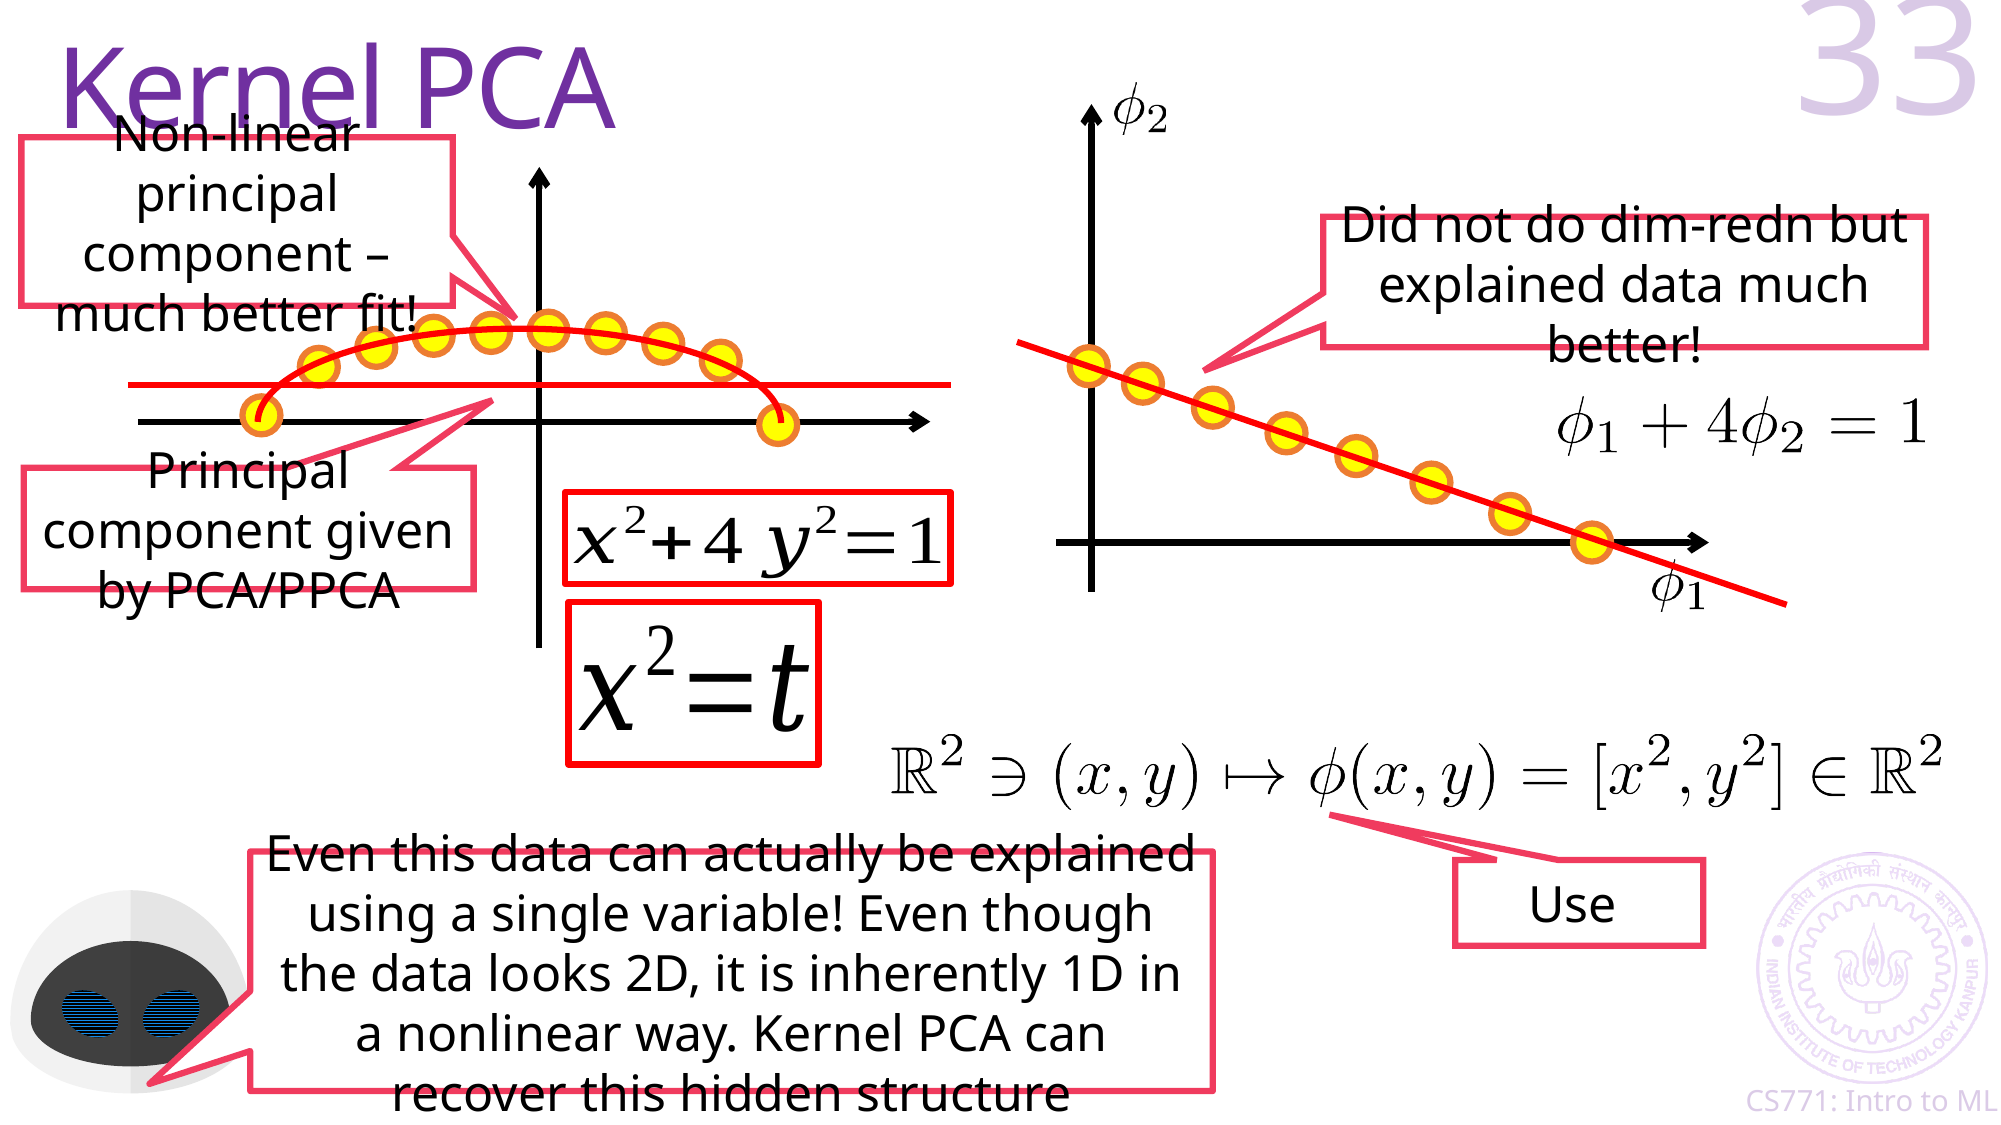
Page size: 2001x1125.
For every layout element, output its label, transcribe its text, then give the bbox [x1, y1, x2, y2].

title Kernel PCA [41, 5, 1945, 183]
picture [891, 734, 1941, 810]
text_box Non-linear principal component – much better fit! [21, 137, 453, 306]
slide_number 33 [1520, 6, 2000, 183]
picture [1112, 82, 1167, 136]
text_box Principal component given by PCA/PPCA [23, 467, 137, 590]
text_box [137, 386, 931, 649]
text_box Even this data can actually be explained using a single variable! Even though the data looks 2D, it is inherently 1D in a nonlinear way. Kernel PCA can recover this hidden structure [249, 850, 1214, 1093]
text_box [9, 889, 252, 1094]
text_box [137, 166, 931, 385]
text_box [1055, 103, 1710, 341]
picture [1787, 396, 1925, 457]
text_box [1016, 341, 1787, 606]
text_box Did not do dim-redn but explained data much better! [1710, 216, 1927, 348]
picture [1651, 606, 1704, 613]
